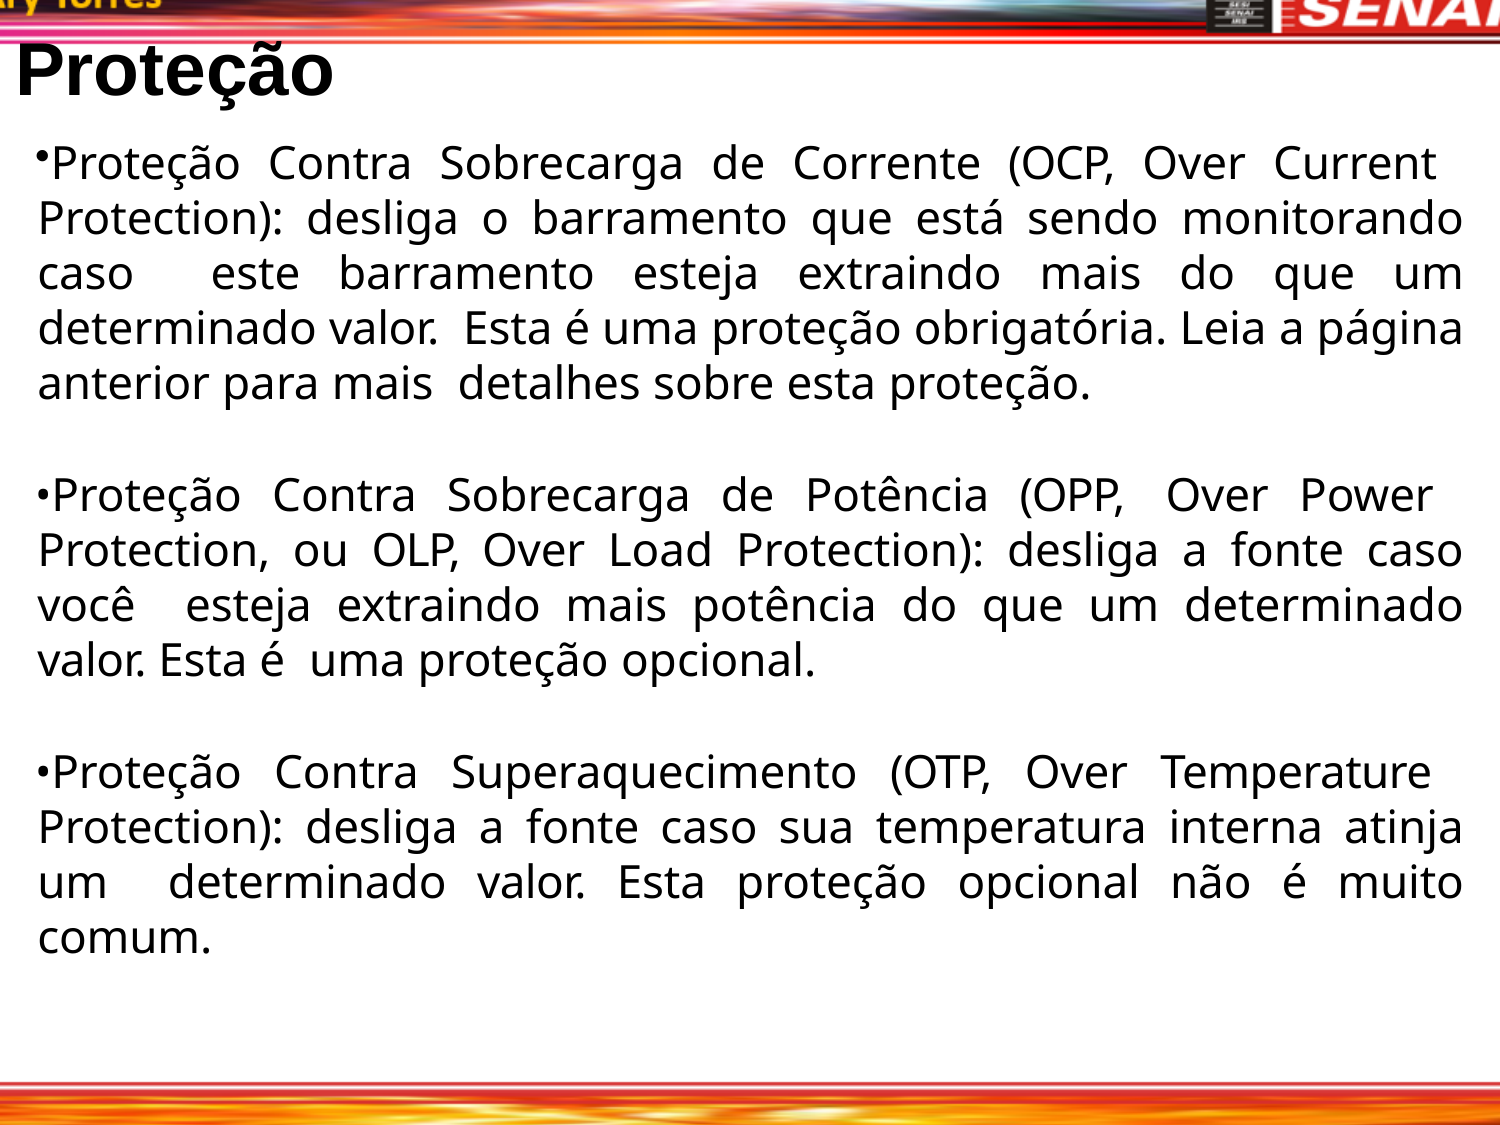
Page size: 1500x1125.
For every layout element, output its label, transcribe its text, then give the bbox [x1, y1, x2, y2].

text_box Proteção Contra Sobrecarga de Corrente (OCP, Over Current Protection): desliga o barramento que está sendo monitorando caso este barramento esteja extraindo mais do que um determinado valor. Esta é uma proteção obrigatória. Leia a página anterior para mais detalhes sobre esta proteção. Proteção Contra Sobrecarga de Potência (OPP, Over Power Protection, ou OLP, Over Load Protection): desliga a fonte caso você esteja extraindo mais potência do que um determinado valor. Esta é uma proteção opcional. Proteção Contra Superaquecimento (OTP, Over Temperature Protection): desliga a fonte caso sua temperatura interna atinja um determinado valor. Esta proteção opcional não é muito comum. [35, 131, 1465, 963]
picture [0, 0, 1500, 1125]
title Proteção [12, 17, 338, 208]
